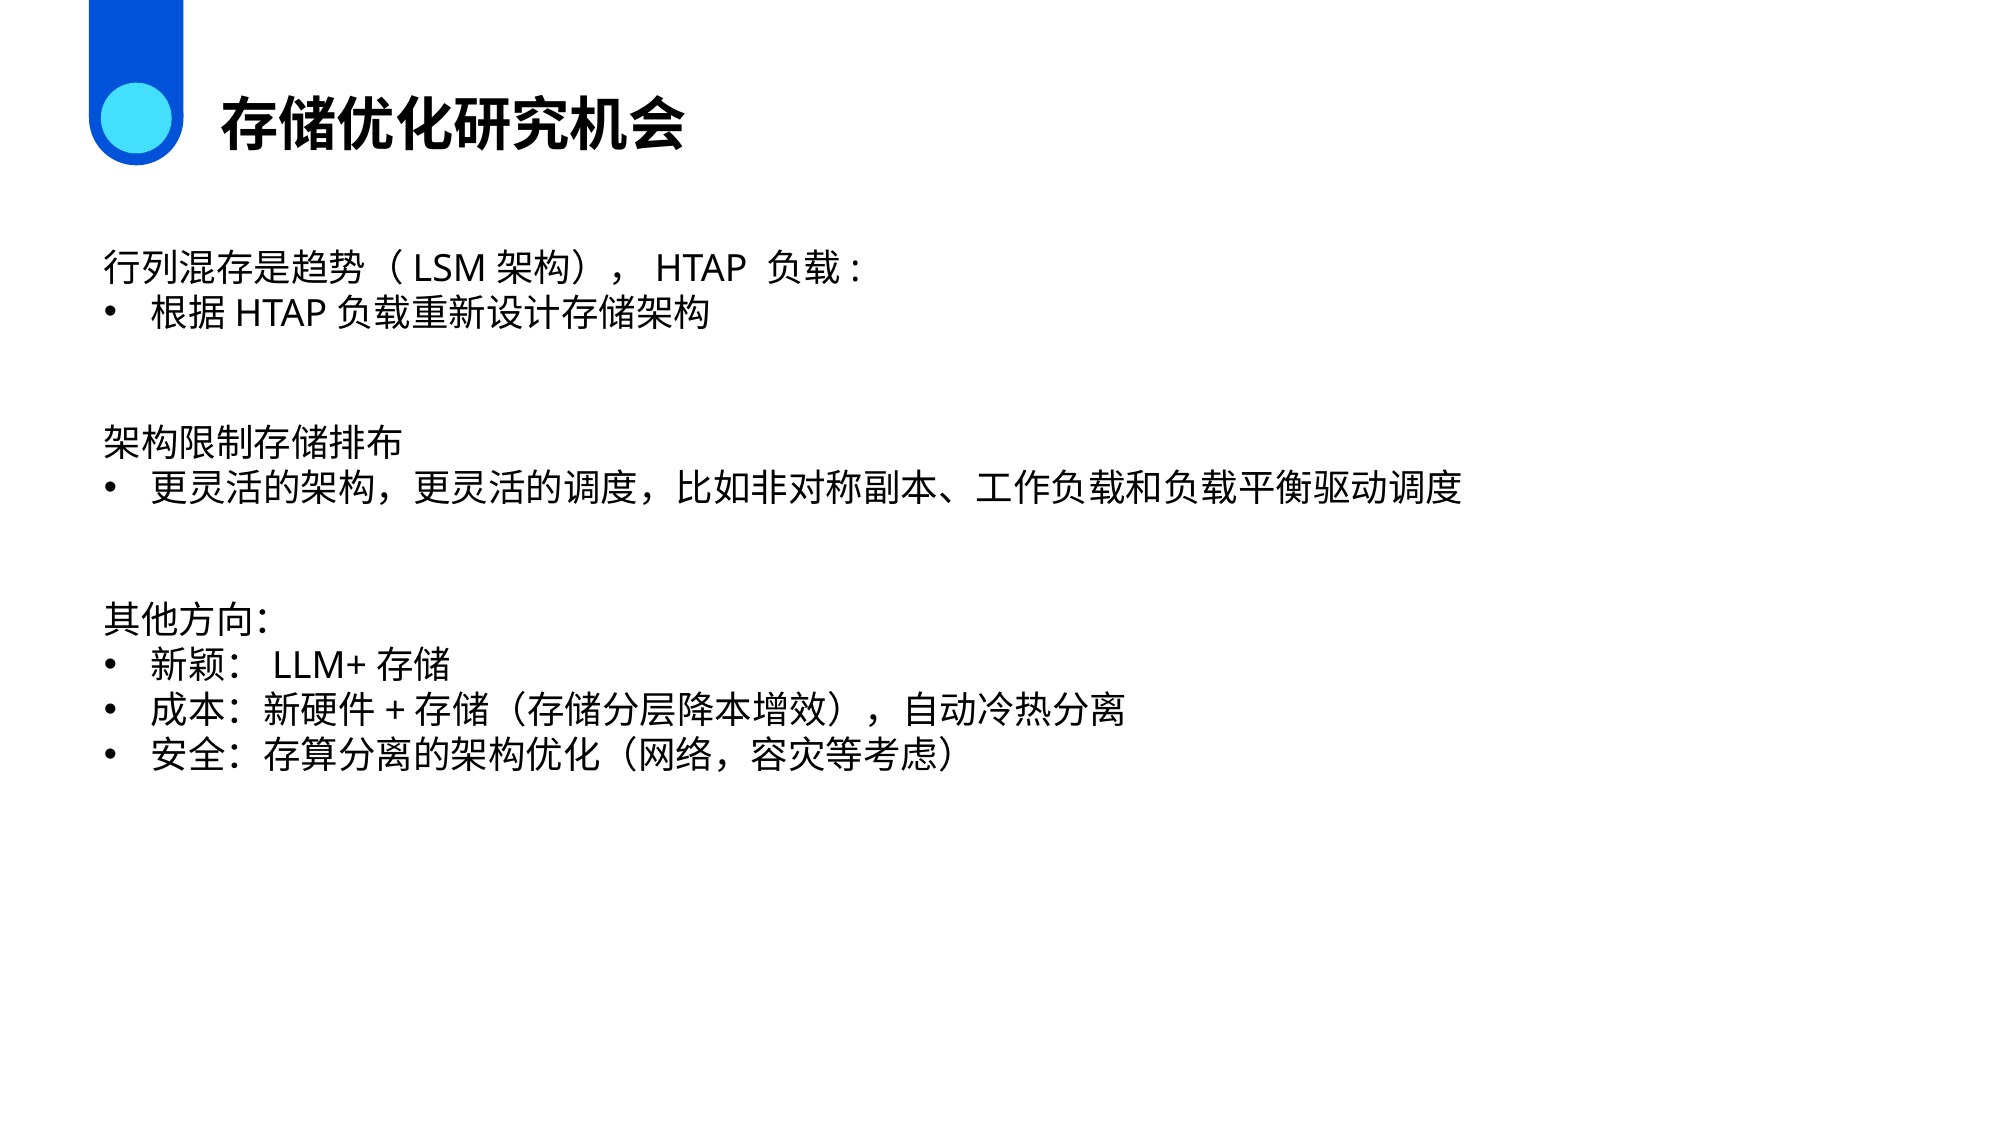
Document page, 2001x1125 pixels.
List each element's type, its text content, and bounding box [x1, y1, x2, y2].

text_box 存储优化研究机会 [205, 80, 702, 165]
text_box 其他方向： 新颖：LLM+存储 成本：新硬件+存储（存储分层降本增效），自动冷热分离 安全：存算分离的架构优化（网络，容灾等考虑） [88, 588, 1400, 784]
text_box 架构限制存储排布 更灵活的架构，更灵活的调度，比如非对称副本、工作负载和负载平衡驱动调度 [89, 411, 1507, 517]
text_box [88, 0, 184, 166]
text_box 行列混存是趋势（LSM架构），HTAP 负载: 根据HTAP负载重新设计存储架构 [89, 236, 1136, 341]
